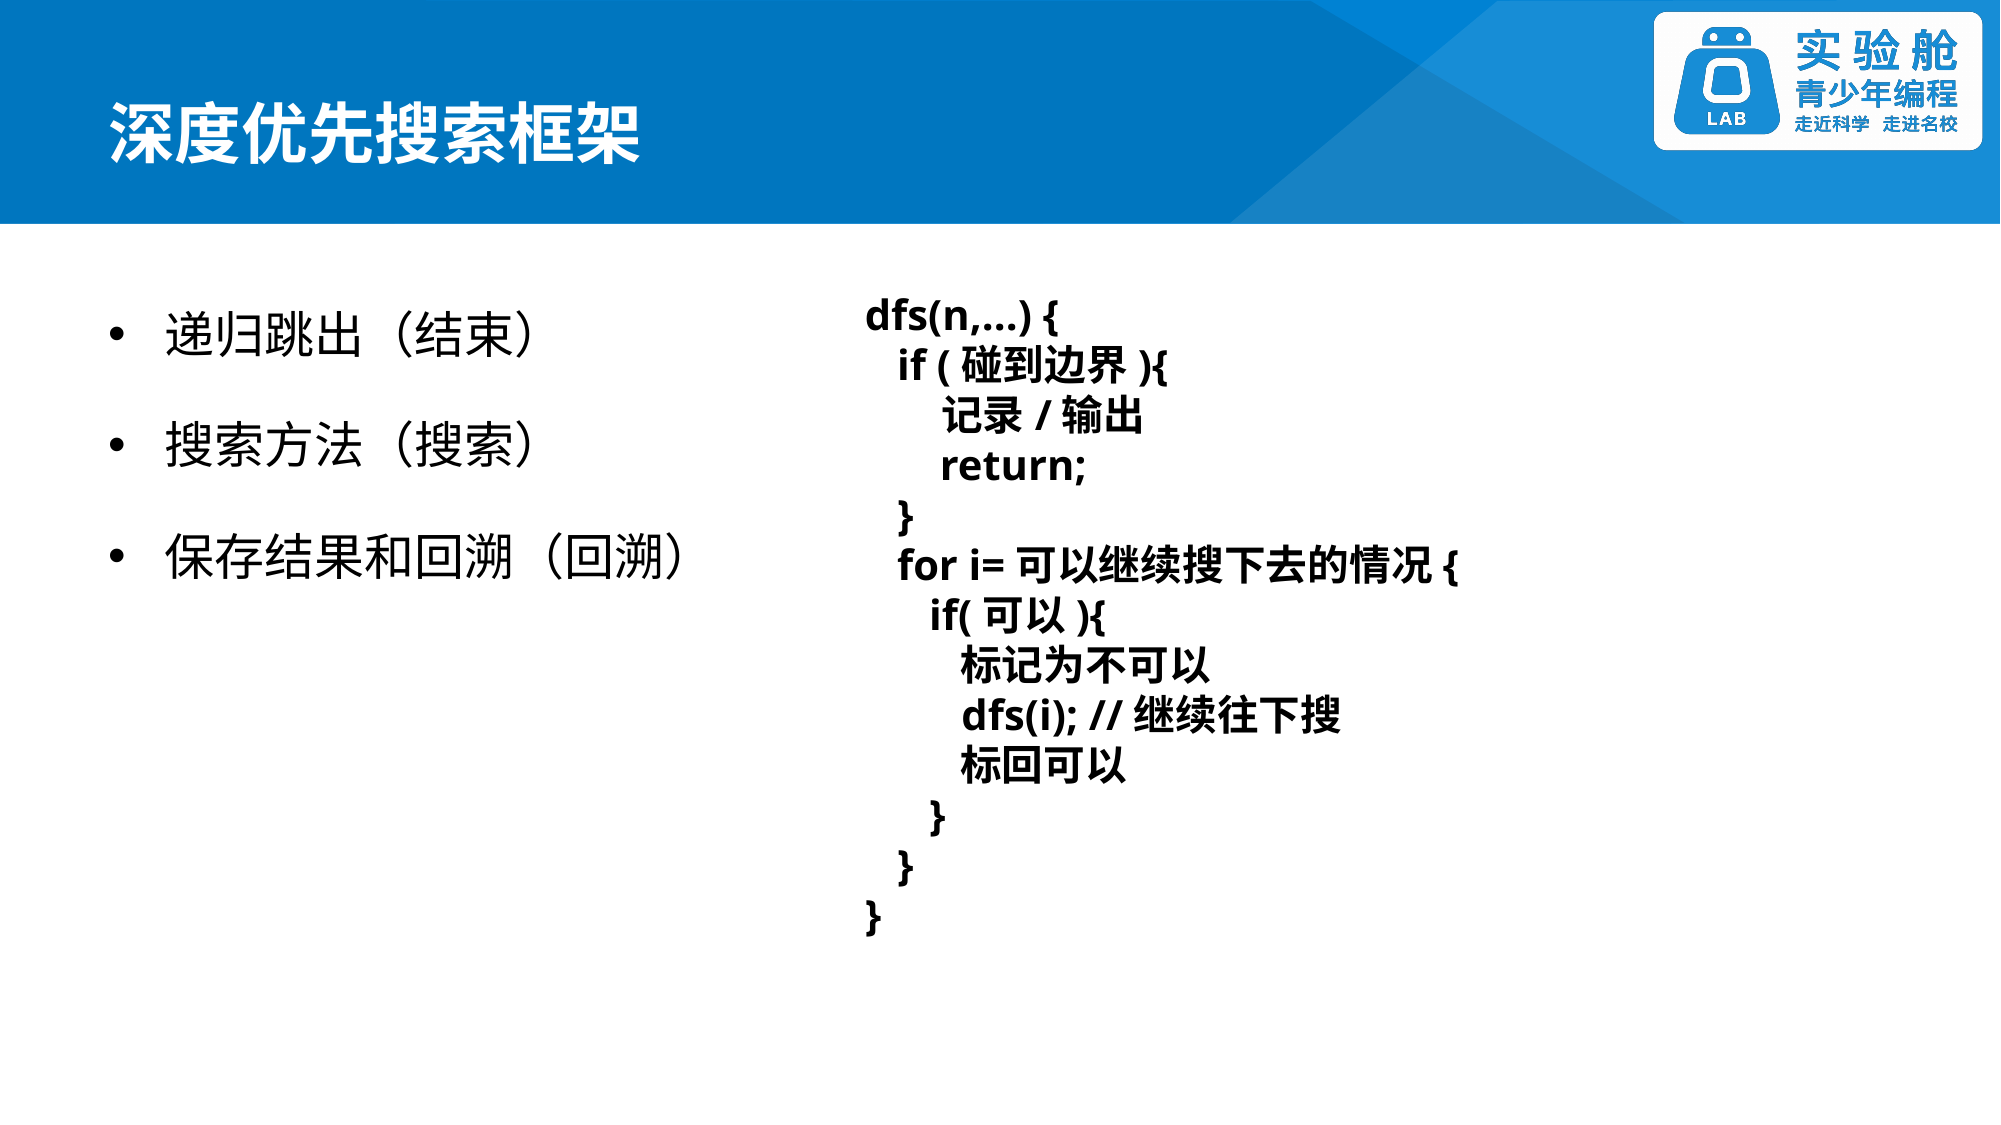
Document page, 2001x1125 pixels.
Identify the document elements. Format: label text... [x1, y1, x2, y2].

list 深度优先搜索框架 [93, 93, 1547, 186]
list 递归跳出（结束） 搜索方法（搜索） 保存结果和回溯（回溯） [93, 265, 1904, 1031]
picture [1638, 0, 2000, 163]
text_box dfs(n,...) { if (碰到边界){ 记录/输出 return; } for i=可以继续搜下去的情况{ if(可以){ 标记为不可以 dfs(i); //继续往下搜 标回可以 } } } [849, 281, 1904, 947]
